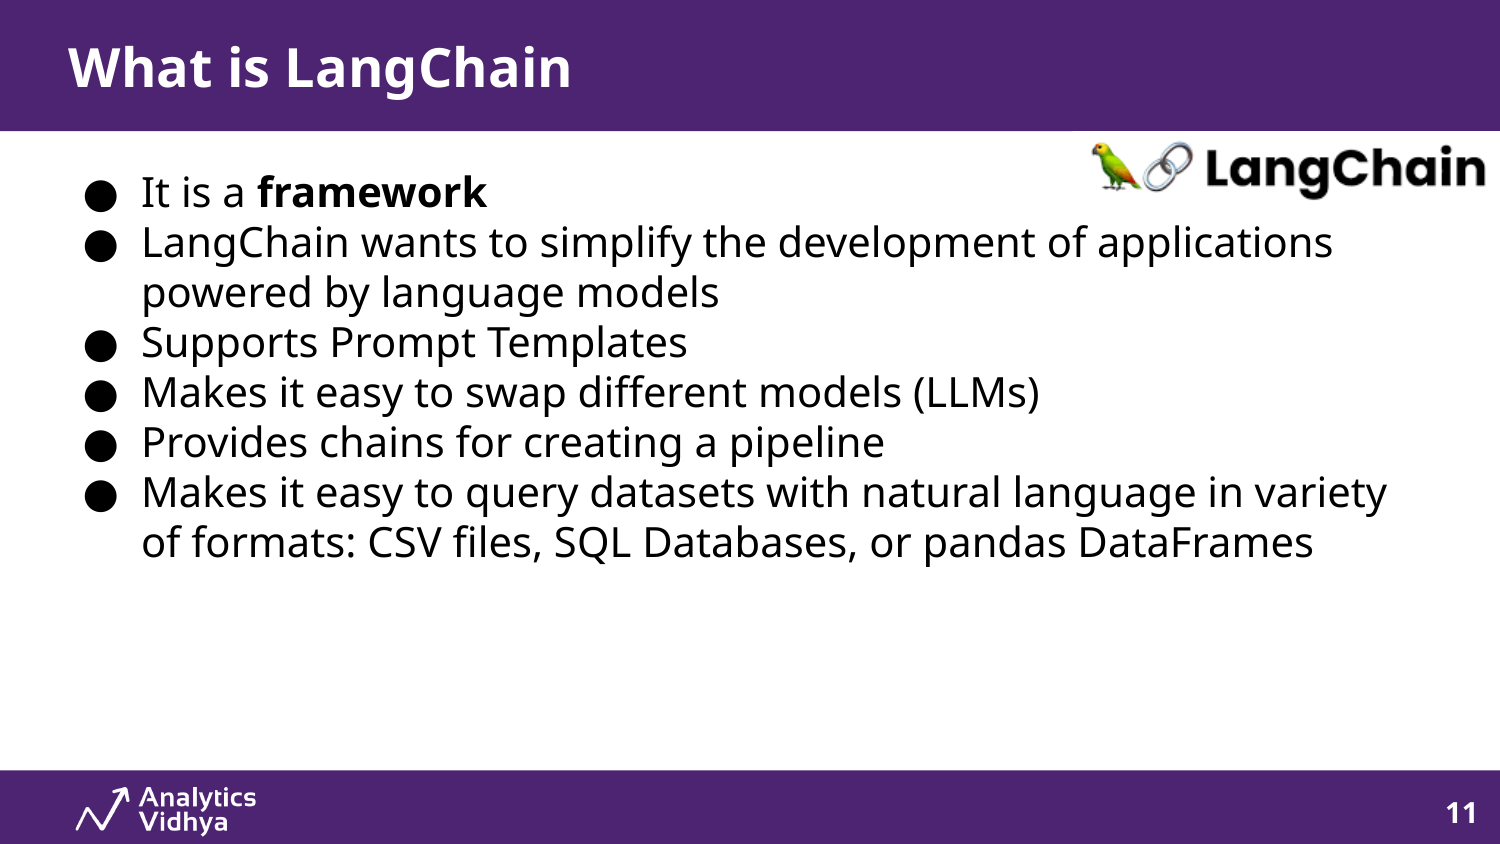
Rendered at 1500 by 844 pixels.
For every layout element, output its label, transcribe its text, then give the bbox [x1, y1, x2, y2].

picture [1071, 130, 1500, 205]
list It is a framework LangChain wants to simplify the development of applications powered by language models Supports Prompt Templates Makes it easy to swap different models (LLMs) Provides chains for creating a pipeline Makes it easy to query datasets with natural language in variety of formats: CSV files, SQL Databases, or pandas DataFrames [51, 151, 1449, 716]
picture [68, 783, 263, 840]
slide_number 11 [1403, 779, 1494, 844]
title What is LangChain [0, 0, 1500, 132]
